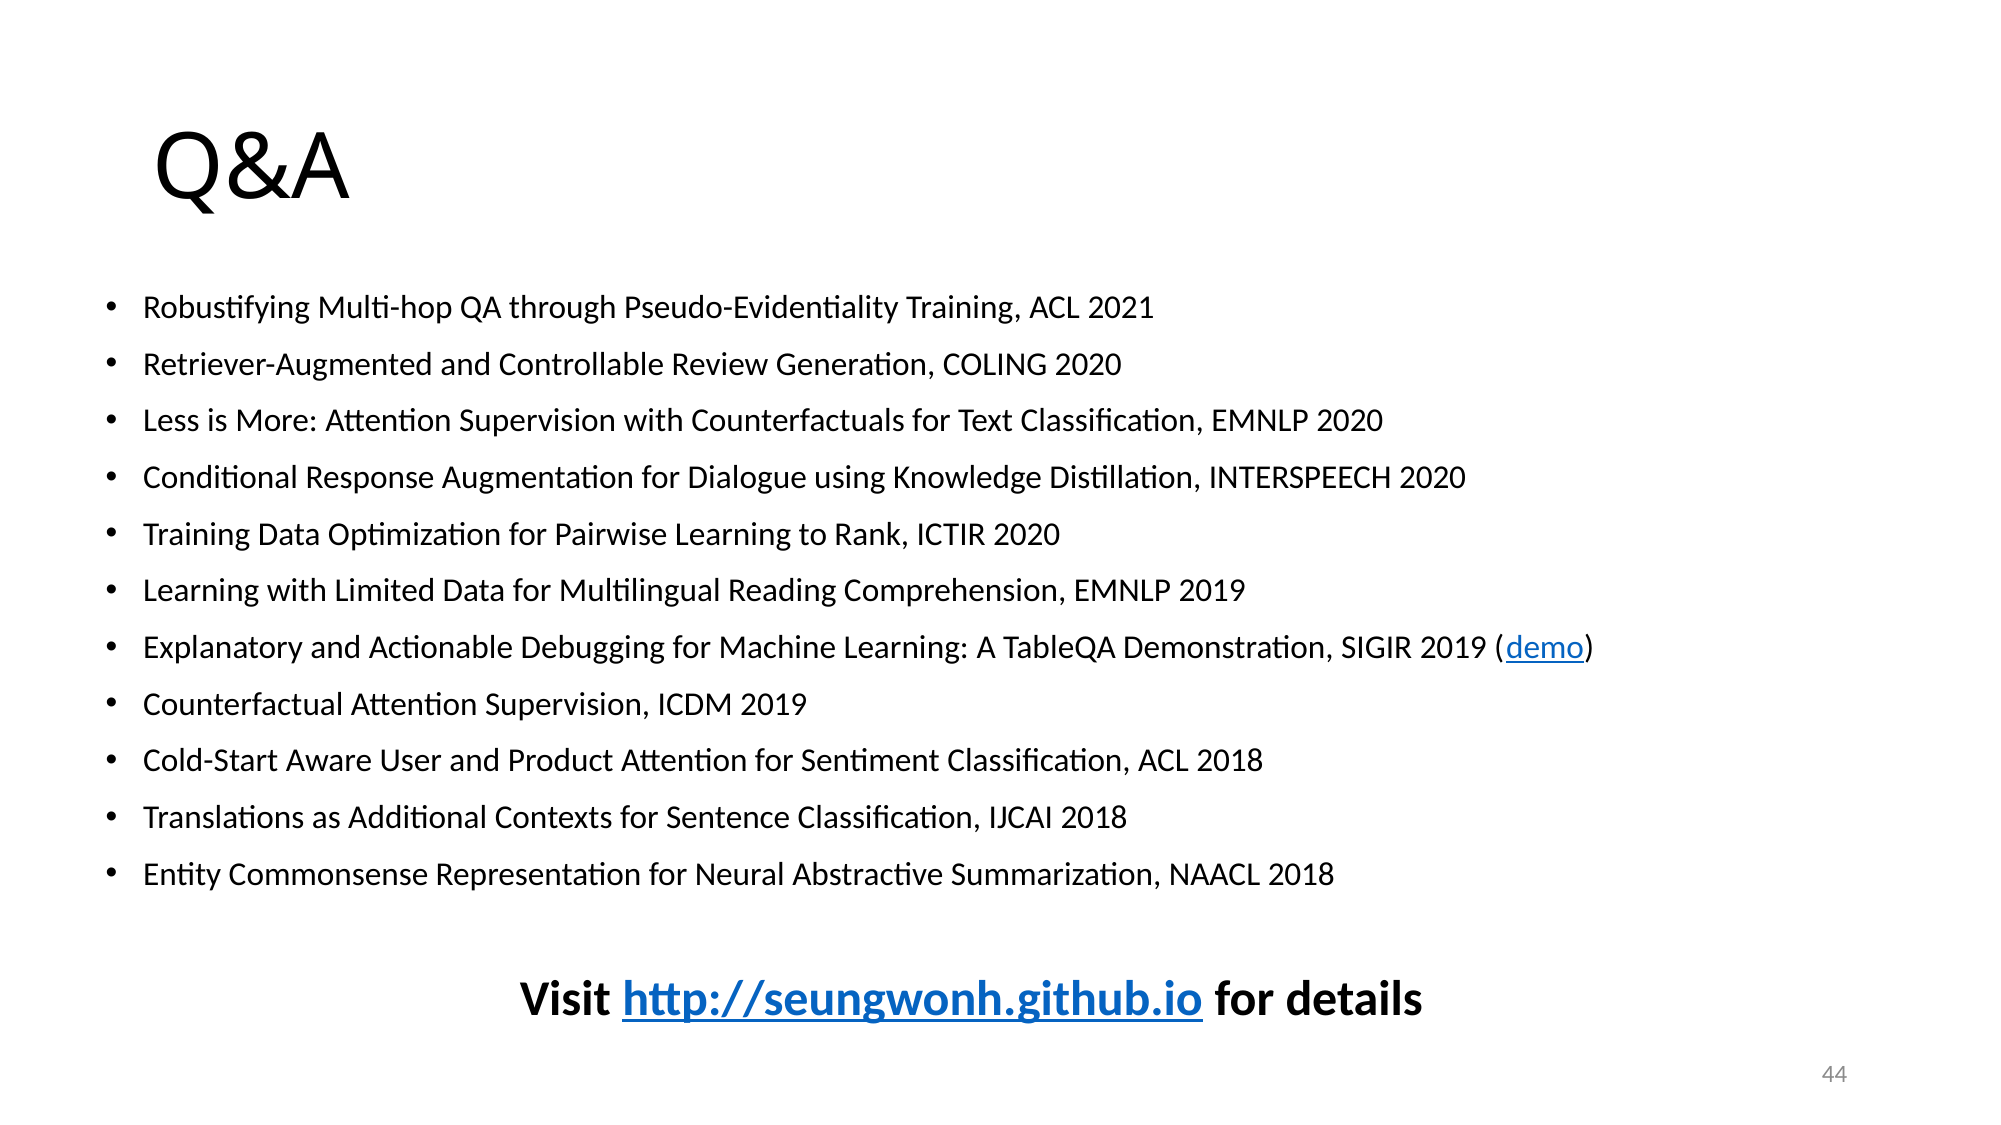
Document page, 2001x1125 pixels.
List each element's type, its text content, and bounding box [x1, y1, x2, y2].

text_box Visit http://seungwonh.github.io for details [240, 958, 1703, 1033]
list Robustifying Multi-hop QA through Pseudo-Evidentiality Training, ACL 2021 Retriever-Augmented and Controllable Review Generation, COLING 2020 Less is More: Attention Supervision with Counterfactuals for Text Classification, EMNLP 2020 Conditional Response Augmentation for Dialogue using Knowledge Distillation, INTERSPEECH 2020 Training Data Optimization for Pairwise Learning to Rank, ICTIR 2020 Learning with Limited Data for Multilingual Reading Comprehension, EMNLP 2019 Explanatory and Actionable Debugging for Machine Learning: A TableQA Demonstration, SIGIR 2019 (demo) Counterfactual Attention Supervision, ICDM 2019 Cold-Start Aware User and Product Attention for Sentiment Classification, ACL 2018 Translations as Additional Contexts for Sentence Classification, IJCAI 2018 Entity Commonsense Representation for Neural Abstractive Summarization, NAACL 2018 [90, 282, 1891, 1025]
title Q&A [137, 59, 1863, 278]
slide_number 44 [1412, 1042, 1863, 1103]
